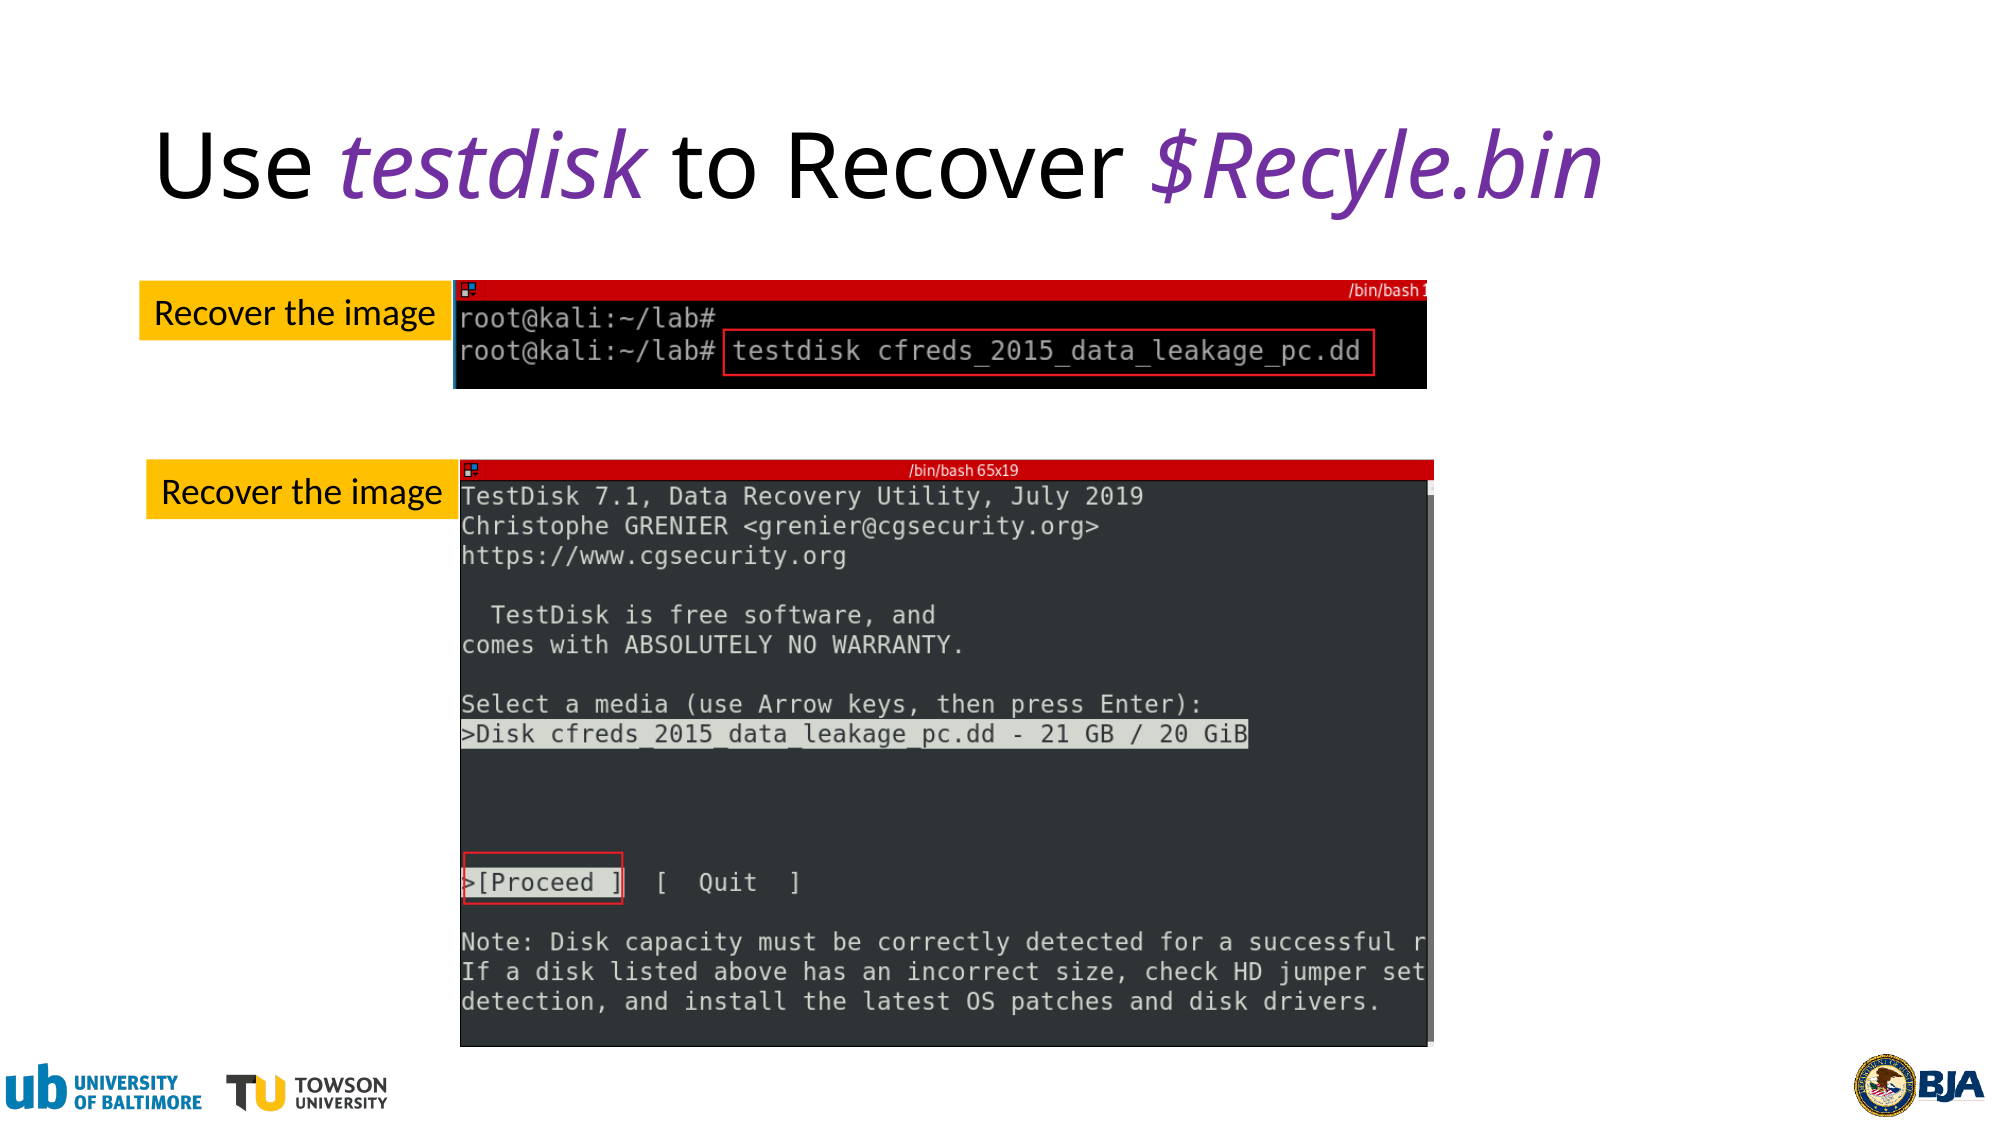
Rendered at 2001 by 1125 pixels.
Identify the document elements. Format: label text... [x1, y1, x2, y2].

picture [1854, 1054, 1986, 1117]
text_box Recover the image [139, 280, 452, 341]
title Use testdisk to Recover $Recyle.bin [137, 59, 1863, 278]
picture [0, 1031, 407, 1125]
picture [453, 280, 1427, 389]
text_box Recover the image [146, 459, 459, 520]
picture [460, 459, 1434, 1048]
